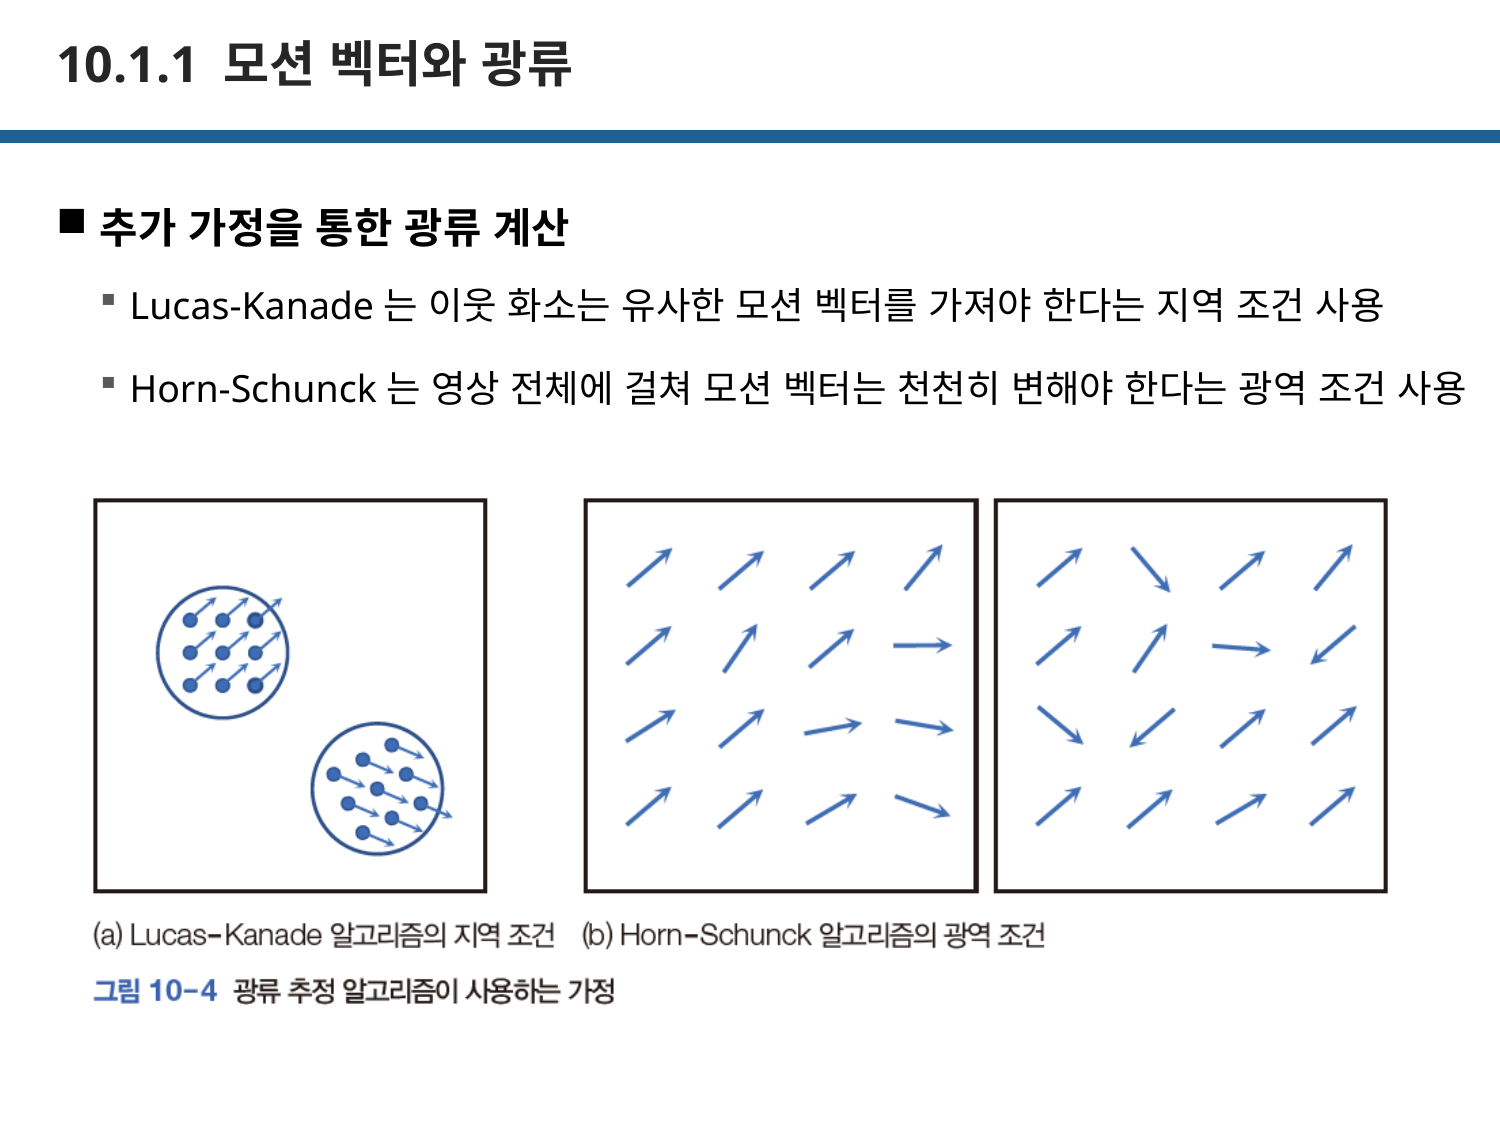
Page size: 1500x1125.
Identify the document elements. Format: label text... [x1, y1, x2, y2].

list 추가 가정을 통한 광류 계산 Lucas-Kanade는 이웃 화소는 유사한 모션 벡터를 가져야 한다는 지역 조건 사용 Horn-Schunck는 영상 전체에 걸쳐 모션 벡터는 천천히 변해야 한다는 광역 조건 사용 [41, 169, 1500, 1067]
picture [84, 493, 1393, 1012]
title 10.1.1 모션 벡터와 광류 [41, 17, 1282, 108]
